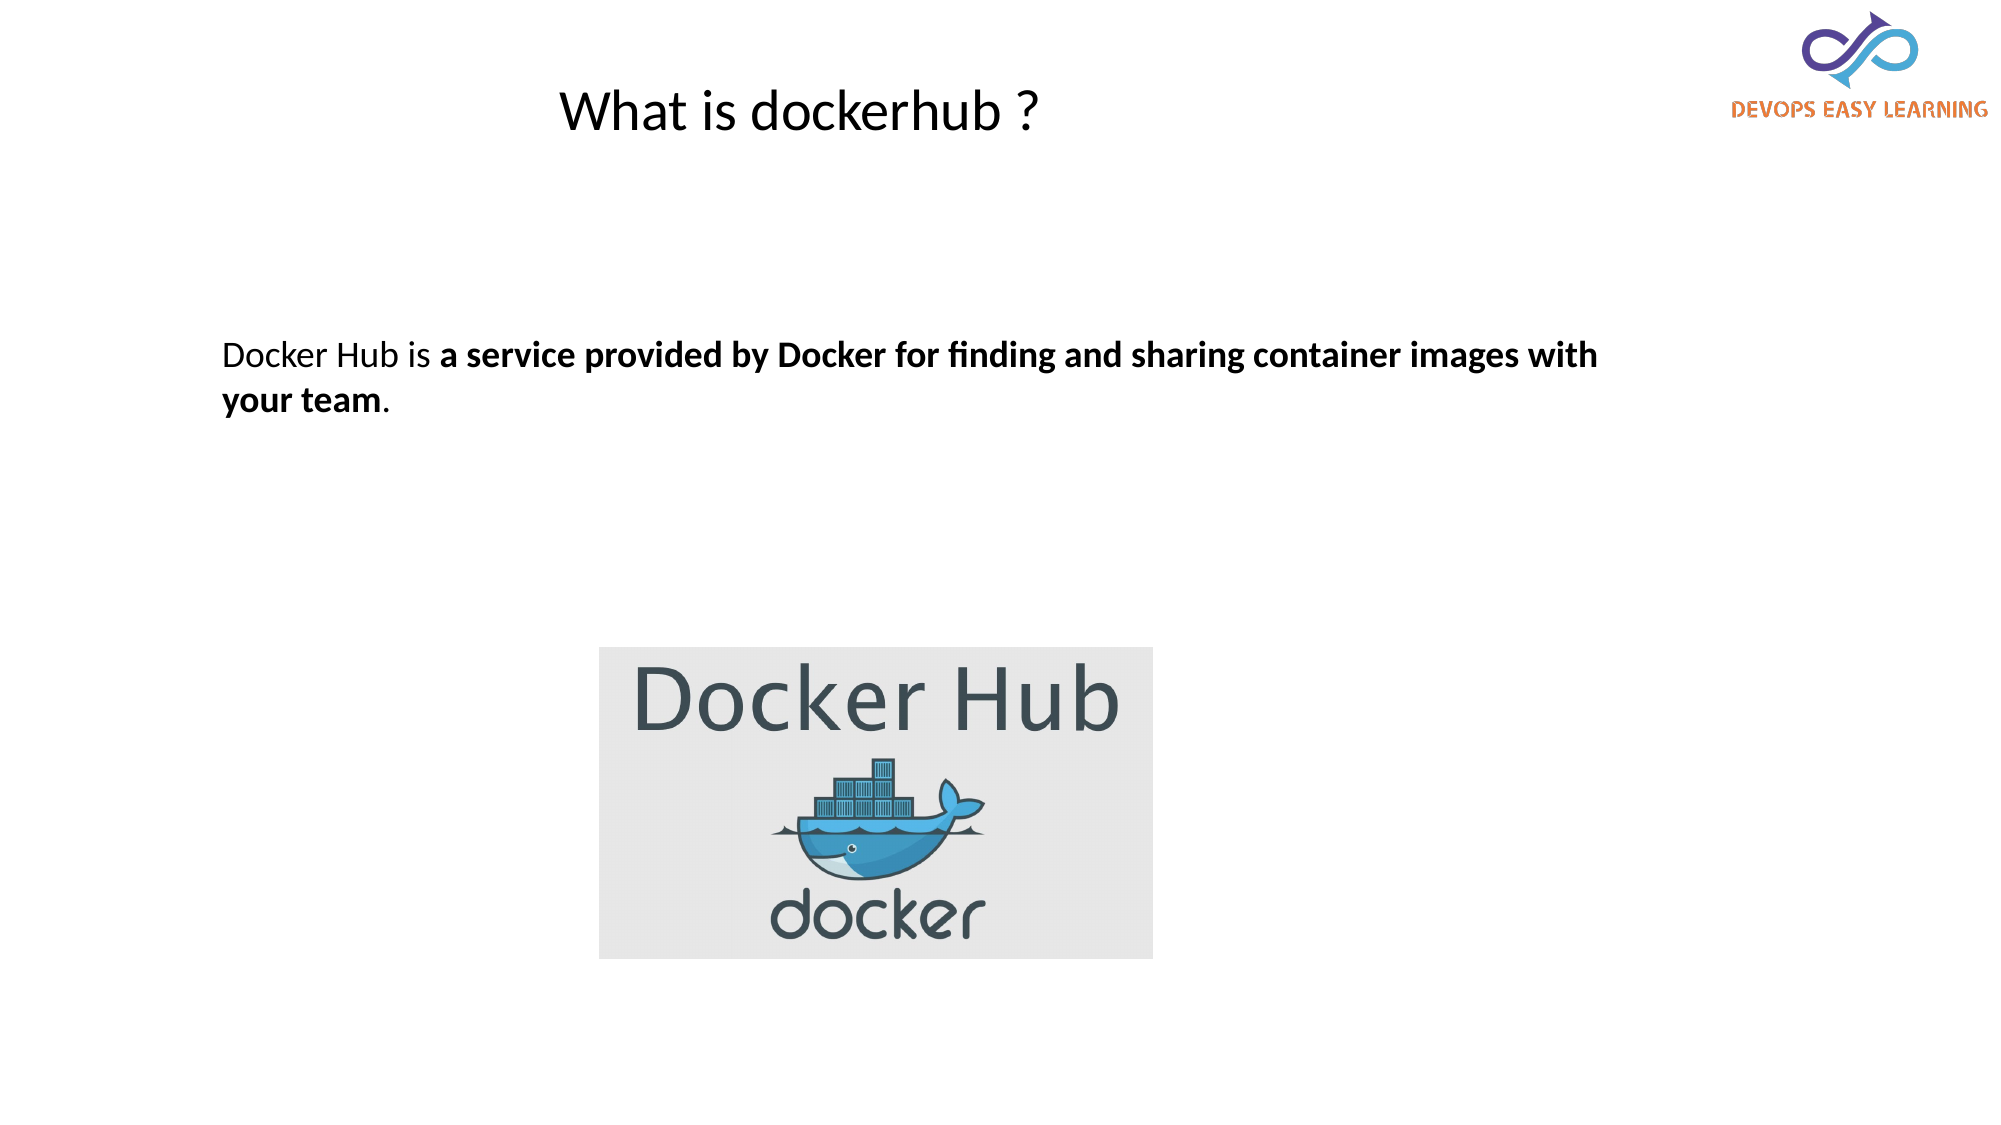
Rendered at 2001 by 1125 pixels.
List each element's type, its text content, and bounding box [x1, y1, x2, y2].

picture [1720, 0, 2000, 140]
title What is dockerhub ? [27, 20, 1725, 151]
picture [598, 647, 1153, 959]
text_box Docker Hub is a service provided by Docker for finding and sharing container images with your team. [206, 322, 1631, 428]
